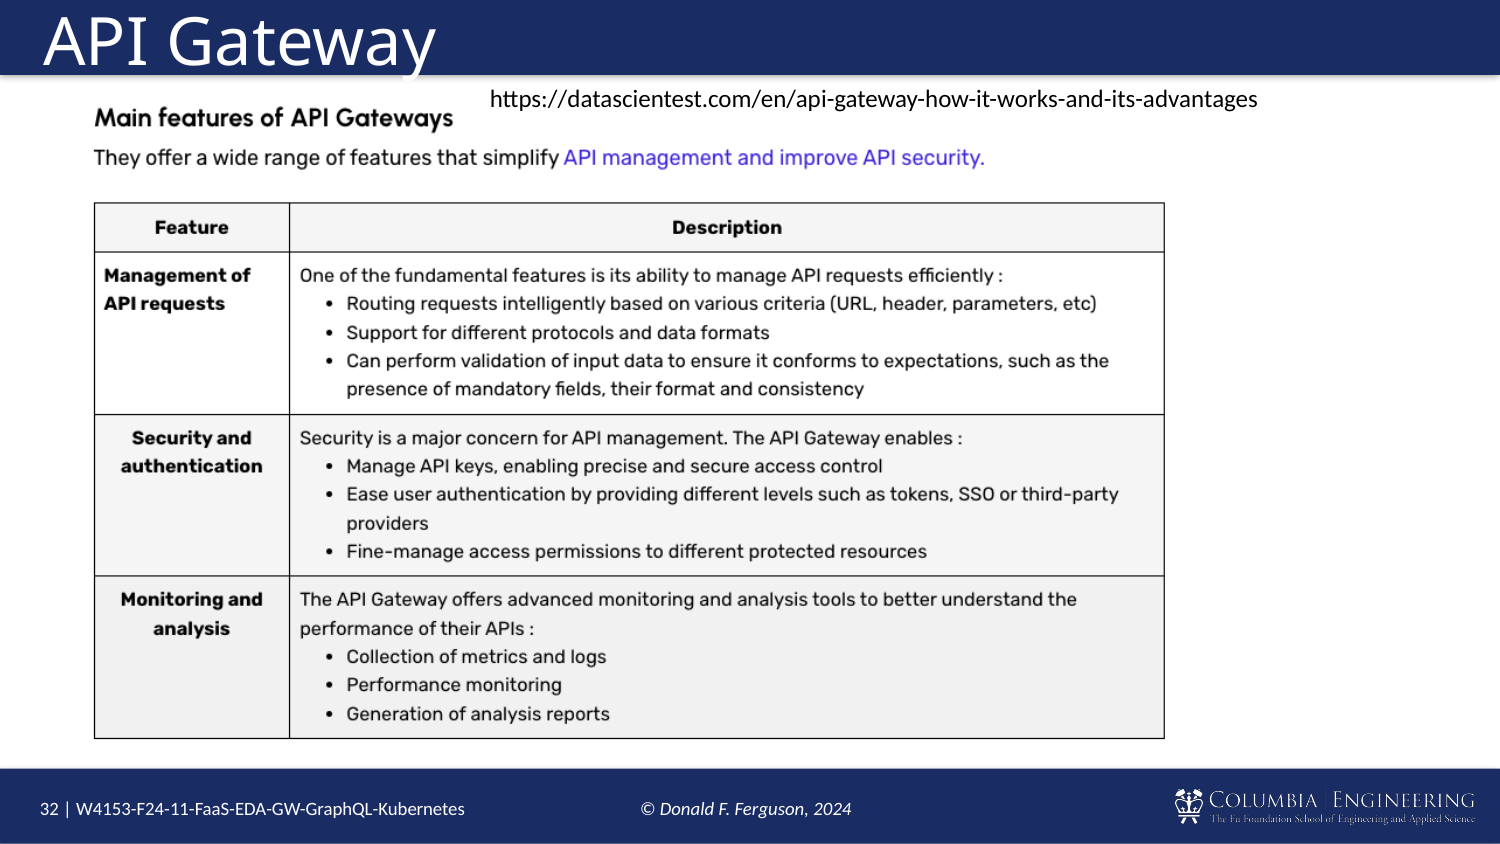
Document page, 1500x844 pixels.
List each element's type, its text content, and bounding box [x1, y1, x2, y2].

title API Gateway [28, 0, 1450, 73]
text_box https://datascientest.com/en/api-gateway-how-it-works-and-its-advantages [474, 75, 1342, 121]
picture [87, 96, 1201, 752]
